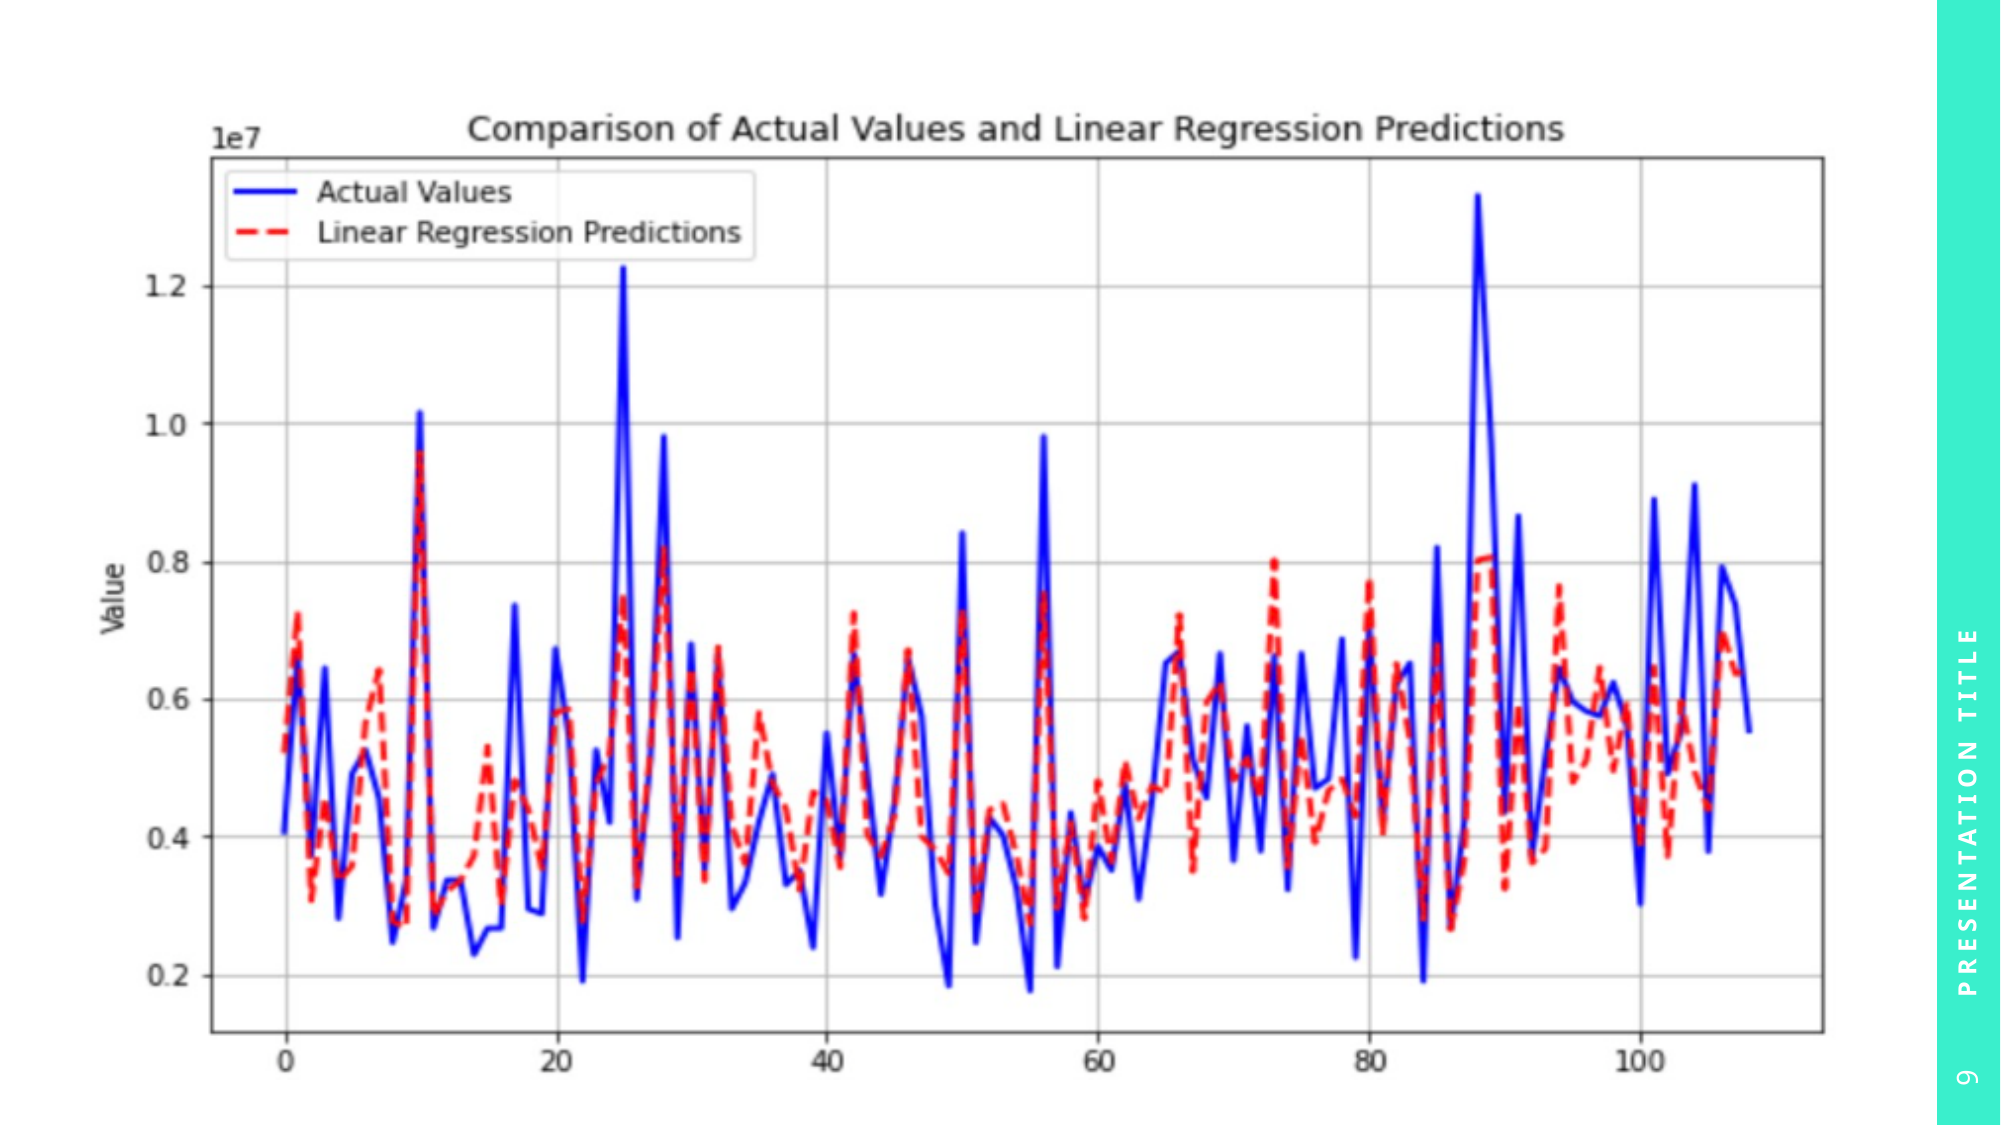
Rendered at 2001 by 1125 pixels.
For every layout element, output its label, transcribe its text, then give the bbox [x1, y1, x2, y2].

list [33, 64, 1929, 1080]
slide_number 9 [1937, 1032, 2000, 1125]
footer Presentation Title [1937, 0, 2000, 1032]
